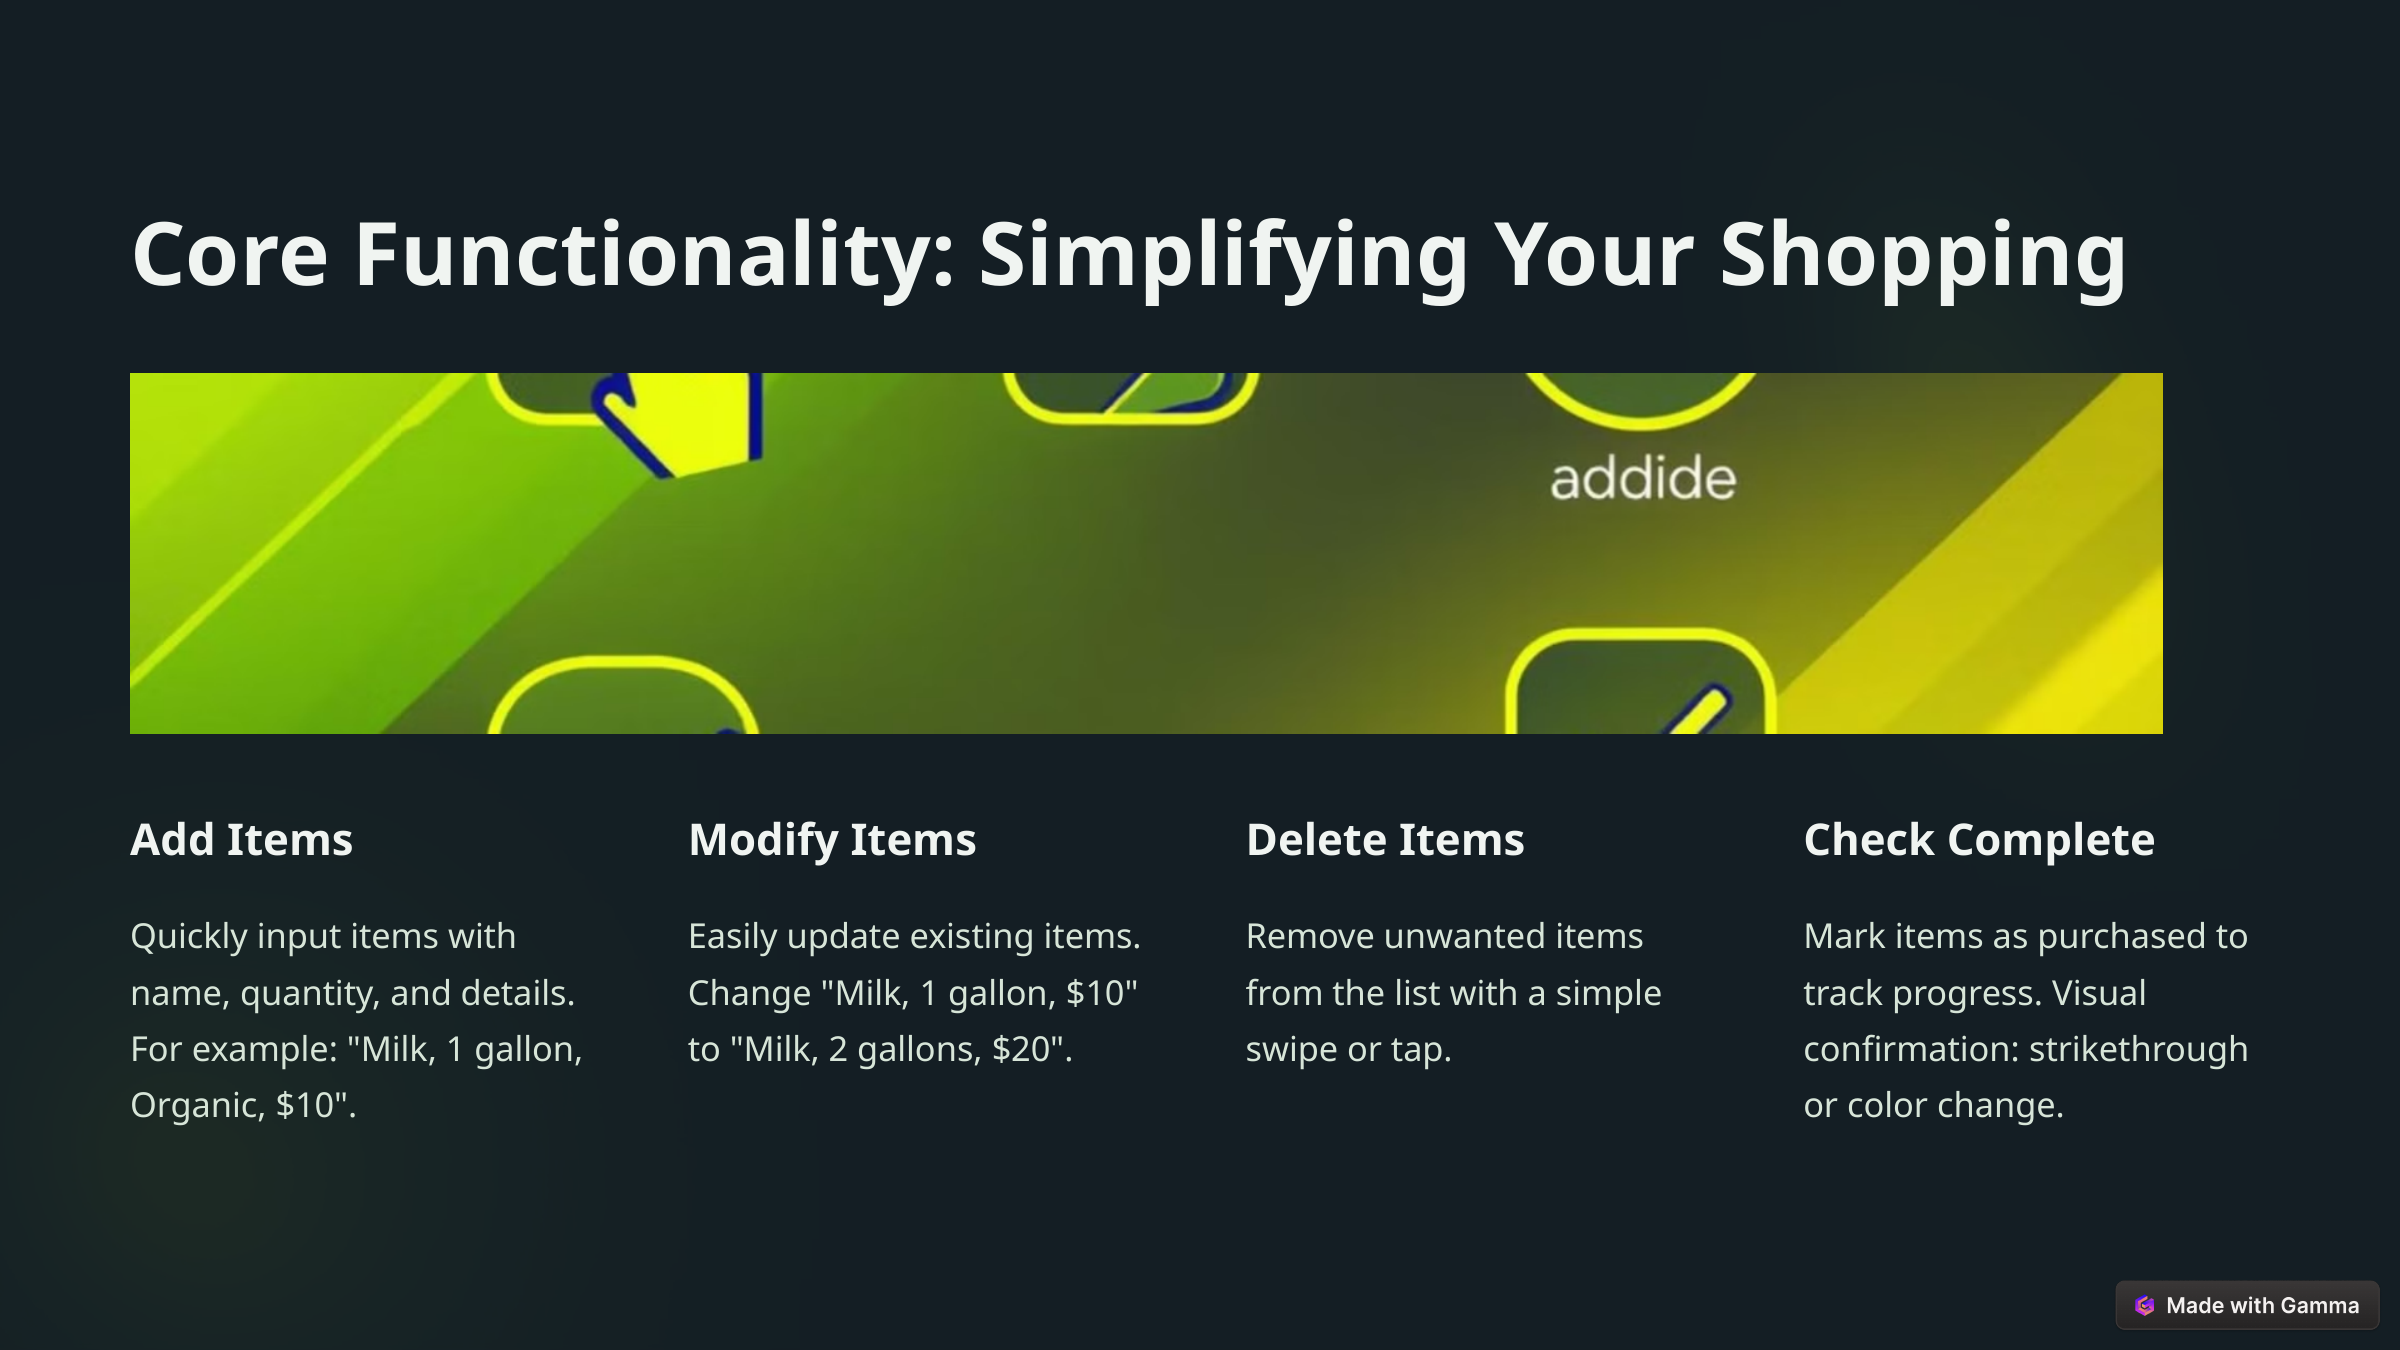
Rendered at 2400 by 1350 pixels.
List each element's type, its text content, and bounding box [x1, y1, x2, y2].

text_box Add Items [130, 808, 572, 864]
picture [2106, 1271, 2389, 1339]
text_box Core Functionality: Simplifying Your Shopping [130, 192, 1877, 304]
text_box Mark items as purchased to track progress. Visual confirmation: strikethrough or color change. [1803, 899, 2274, 1126]
text_box Delete Items [1245, 808, 1688, 864]
text_box Quickly input items with name, quantity, and details. For example: "Milk, 1 gallon, Organic, $10". [130, 899, 601, 1126]
text_box Modify Items [687, 808, 1130, 864]
text_box Remove unwanted items from the list with a simple swipe or tap. [1245, 899, 1716, 1069]
picture [130, 373, 2163, 734]
text_box Check Complete [1803, 808, 2246, 864]
text_box Easily update existing items. Change "Milk, 1 gallon, $10" to "Milk, 2 gallons, $20". [687, 899, 1159, 1069]
